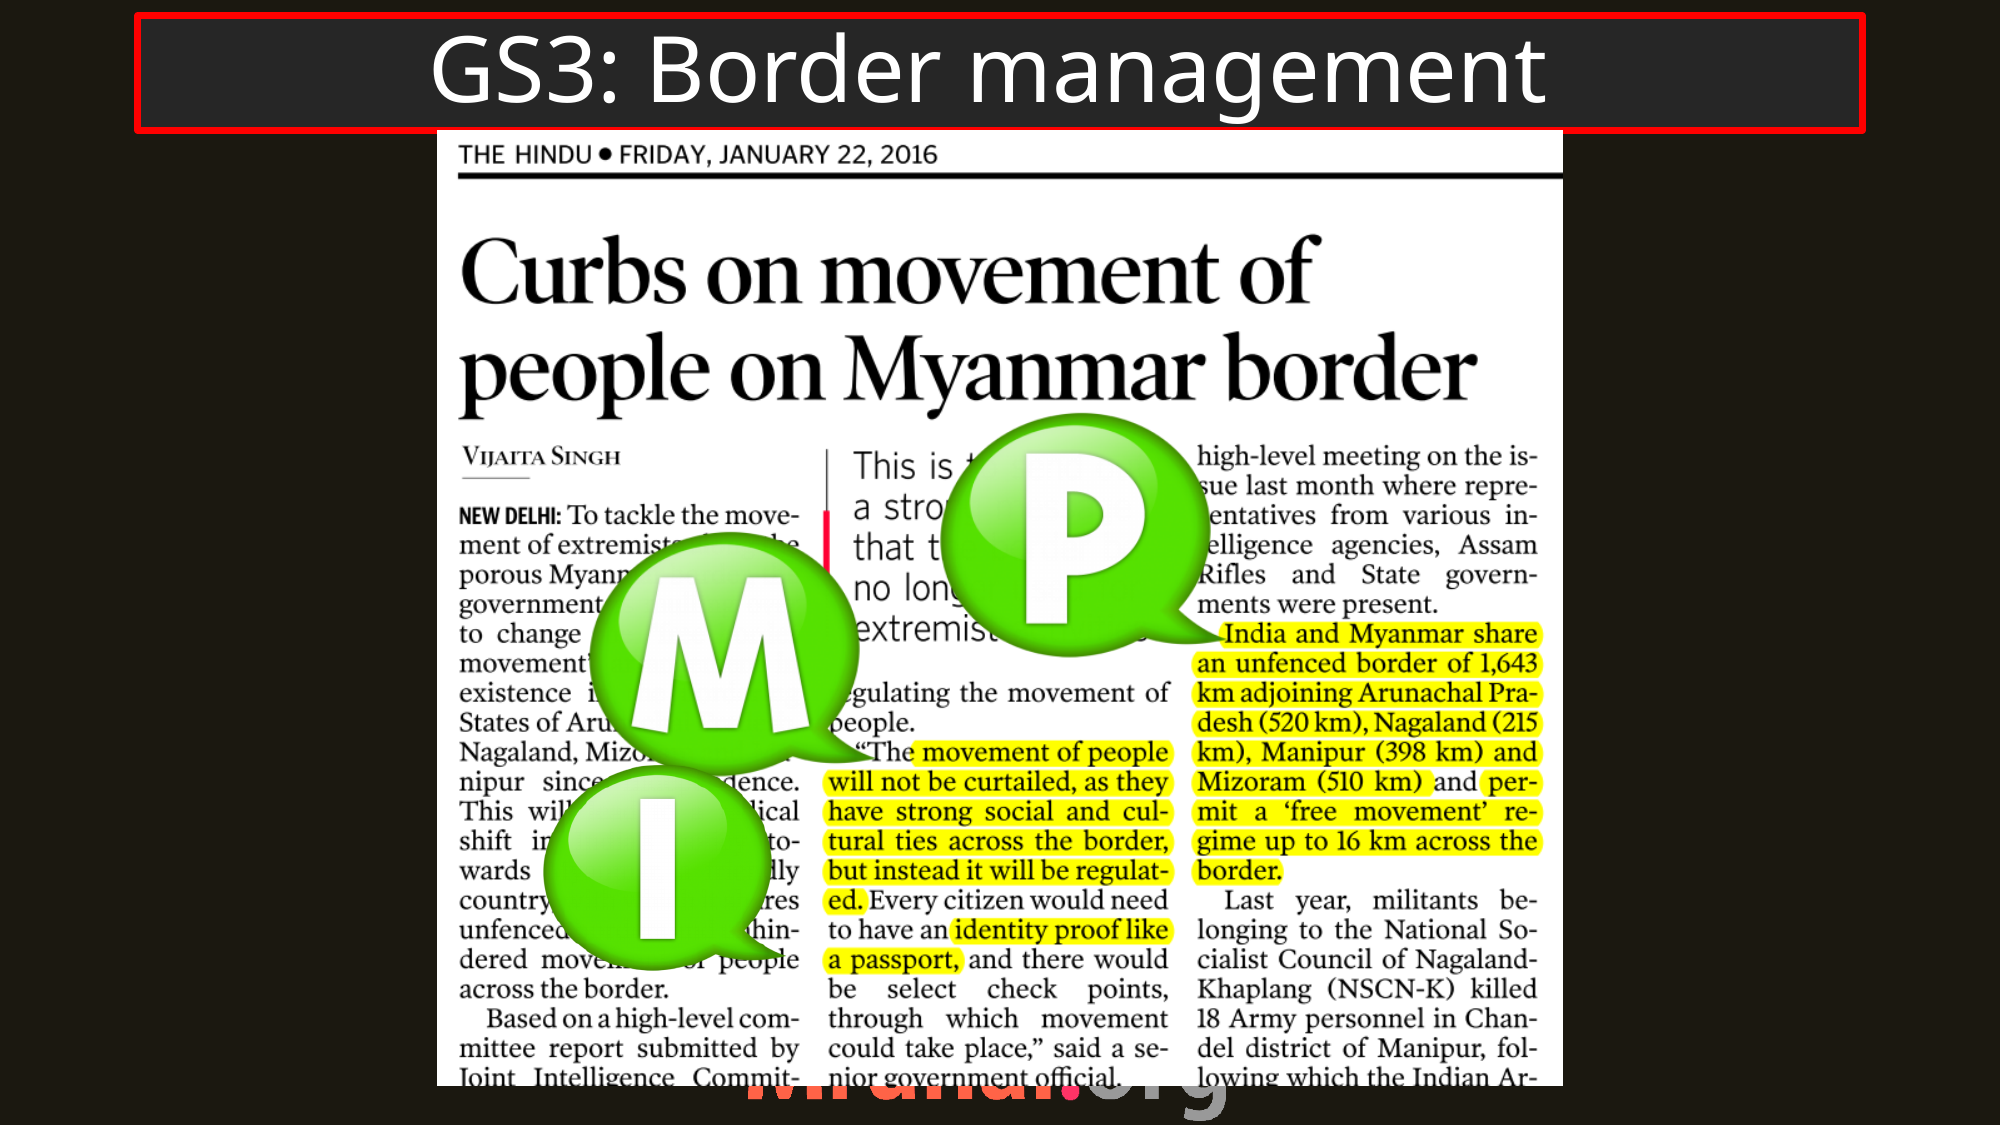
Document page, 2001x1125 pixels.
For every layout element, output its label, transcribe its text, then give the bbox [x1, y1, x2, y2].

picture [437, 130, 1563, 1125]
title GS3: Border management [134, 12, 1866, 134]
